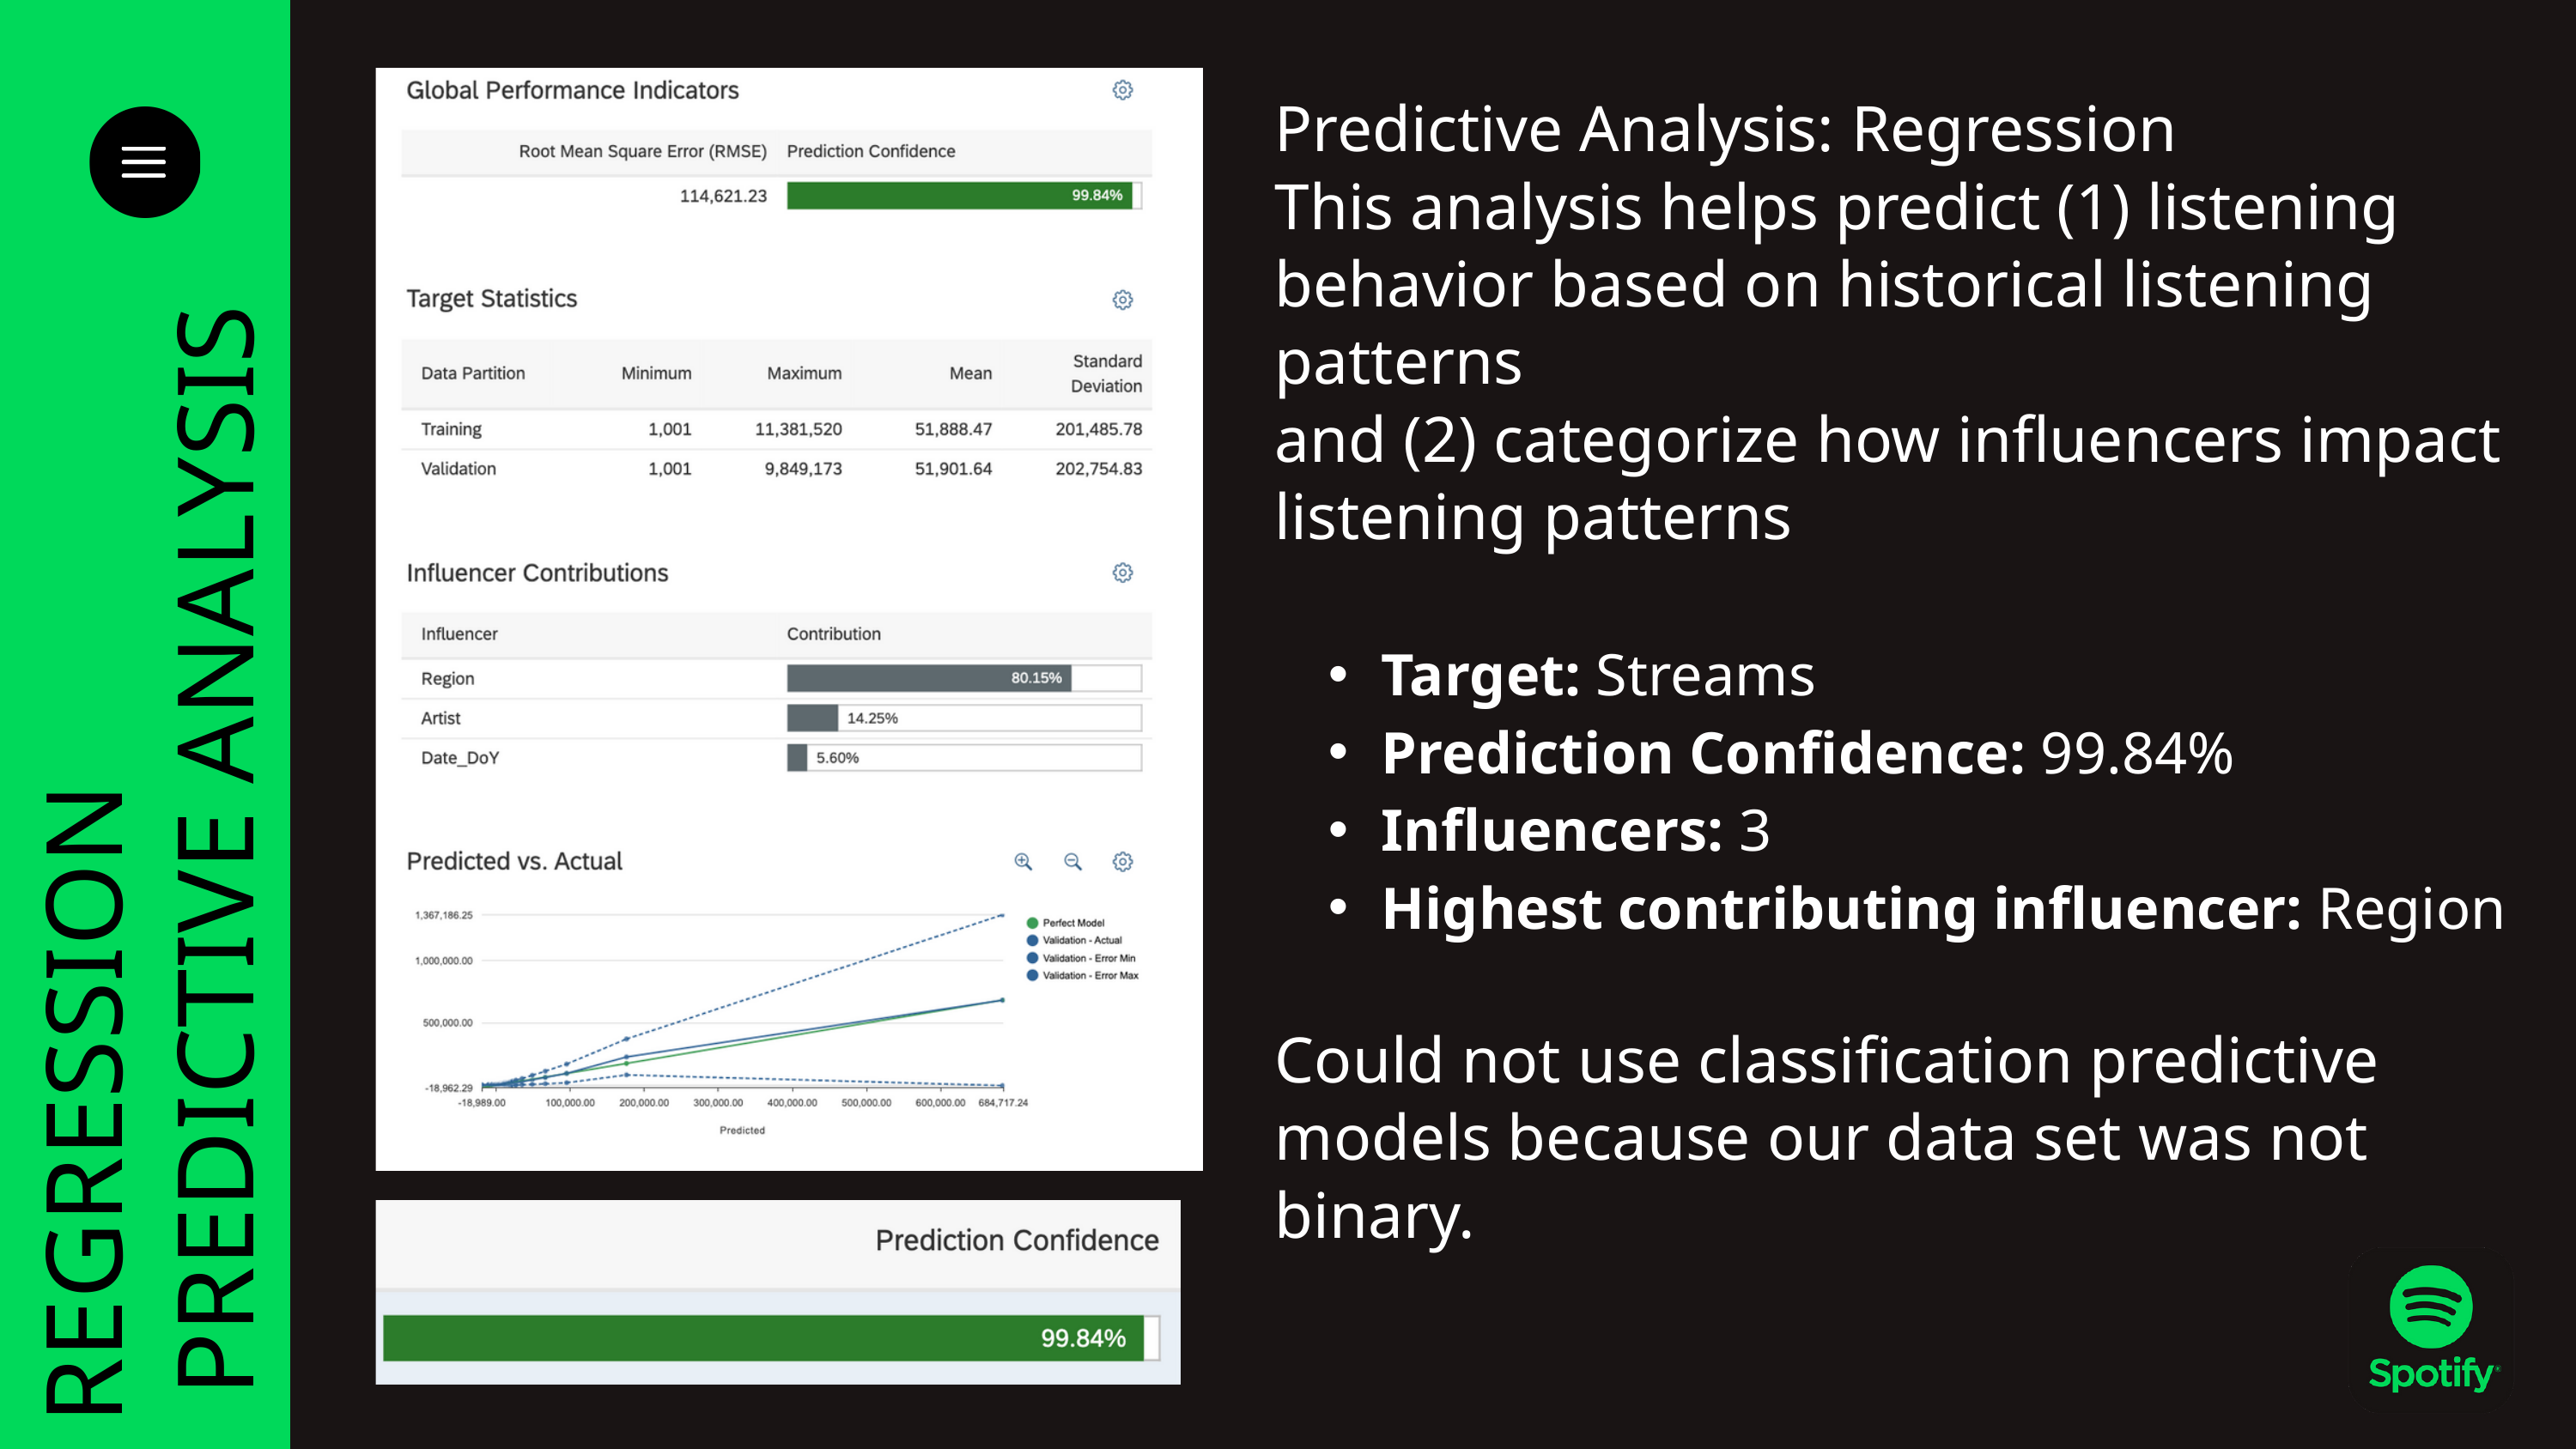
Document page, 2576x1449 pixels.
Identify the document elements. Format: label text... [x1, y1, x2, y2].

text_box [0, 579, 870, 870]
text_box [375, 1200, 1181, 1385]
text_box REGRESSION PREDICTIVE ANALYSIS [12, 879, 275, 1424]
text_box [2317, 1236, 2545, 1424]
text_box [375, 68, 1203, 1171]
text_box Predictive Analysis: Regression This analysis helps predict (1) listening behavior based on historical listening patterns and (2) categorize how influencers impact listening patterns Target: Streams Prediction Confidence: 99.84% Influencers: 3 Highest contributing influencer: Region Could not use classification predictive models because our data set was not binary. [1274, 86, 2521, 1252]
text_box REGRESSION PREDICTIVE ANALYSIS [12, 0, 275, 579]
